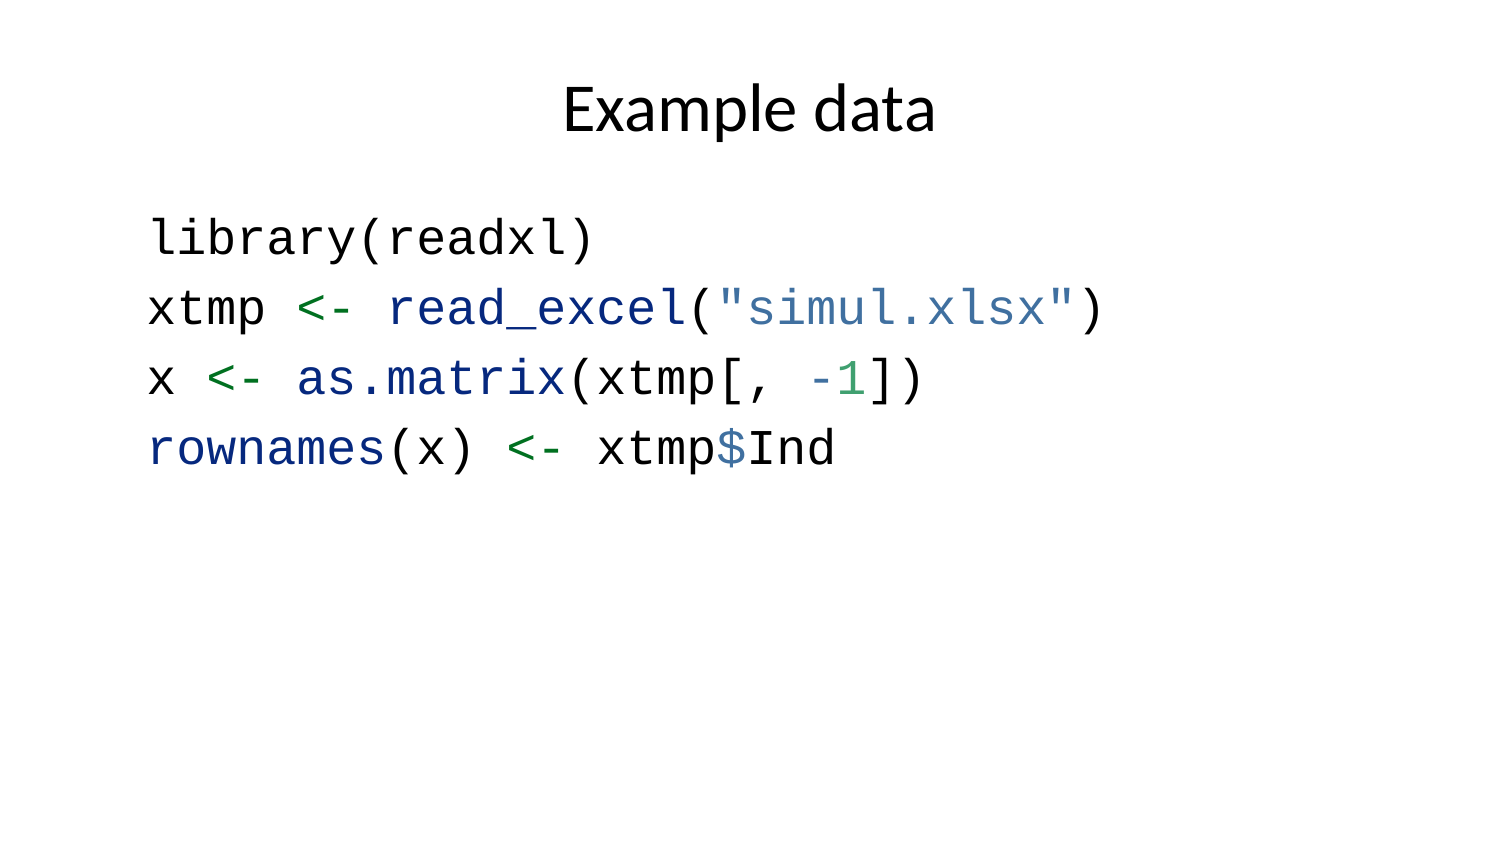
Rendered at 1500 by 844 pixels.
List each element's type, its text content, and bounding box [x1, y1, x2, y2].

list library(readxl) xtmp <- read_excel("simul.xlsx") x <- as.matrix(xtmp[, -1]) rownames(x) <- xtmp$Ind [75, 196, 1425, 754]
title Example data [75, 33, 1425, 175]
